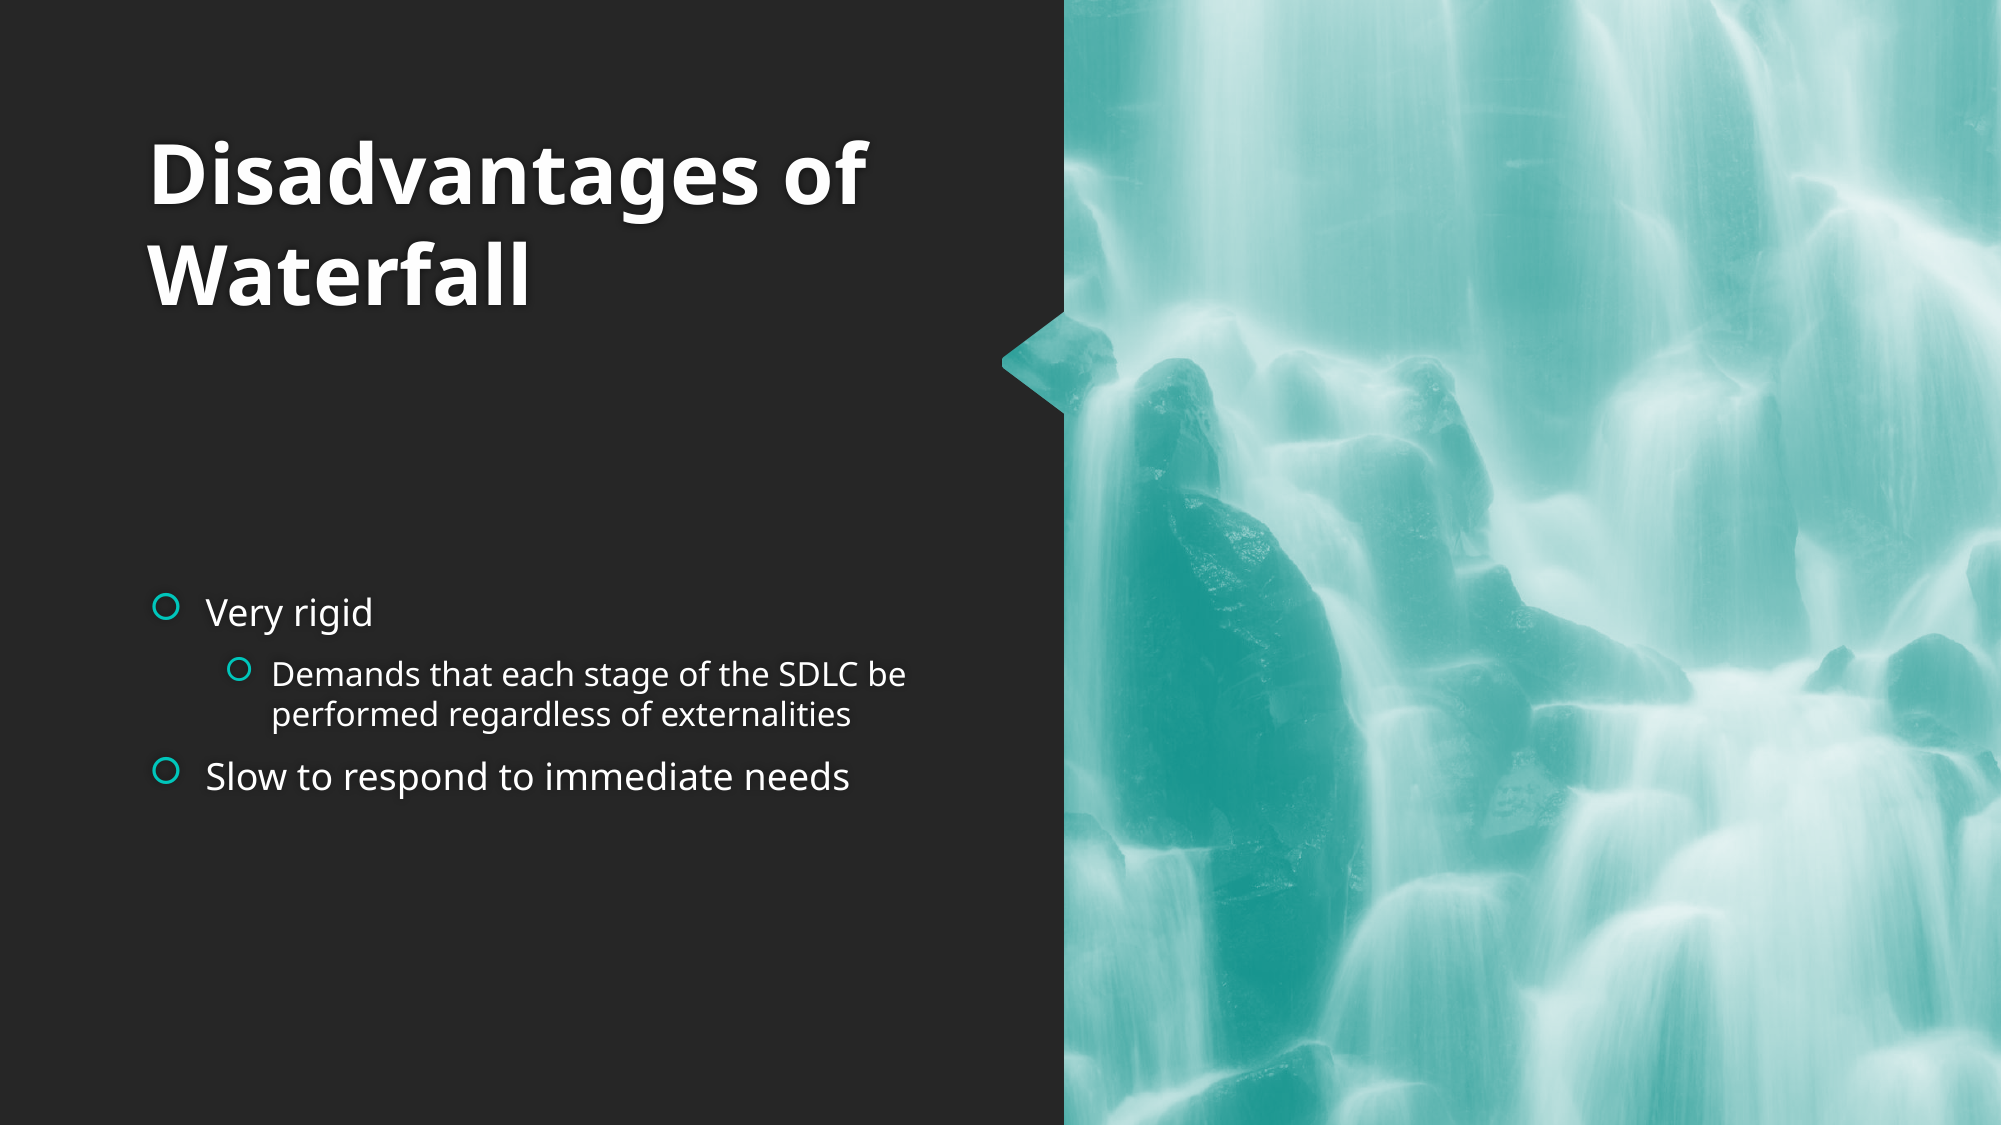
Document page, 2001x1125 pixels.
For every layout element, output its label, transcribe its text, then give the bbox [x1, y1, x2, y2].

text_box [0, 0, 1001, 1125]
title Disadvantages of Waterfall [132, 73, 965, 330]
picture [1001, 0, 2000, 1125]
list Very rigid Demands that each stage of the SDLC be performed regardless of externalities Slow to respond to immediate needs [134, 395, 964, 992]
